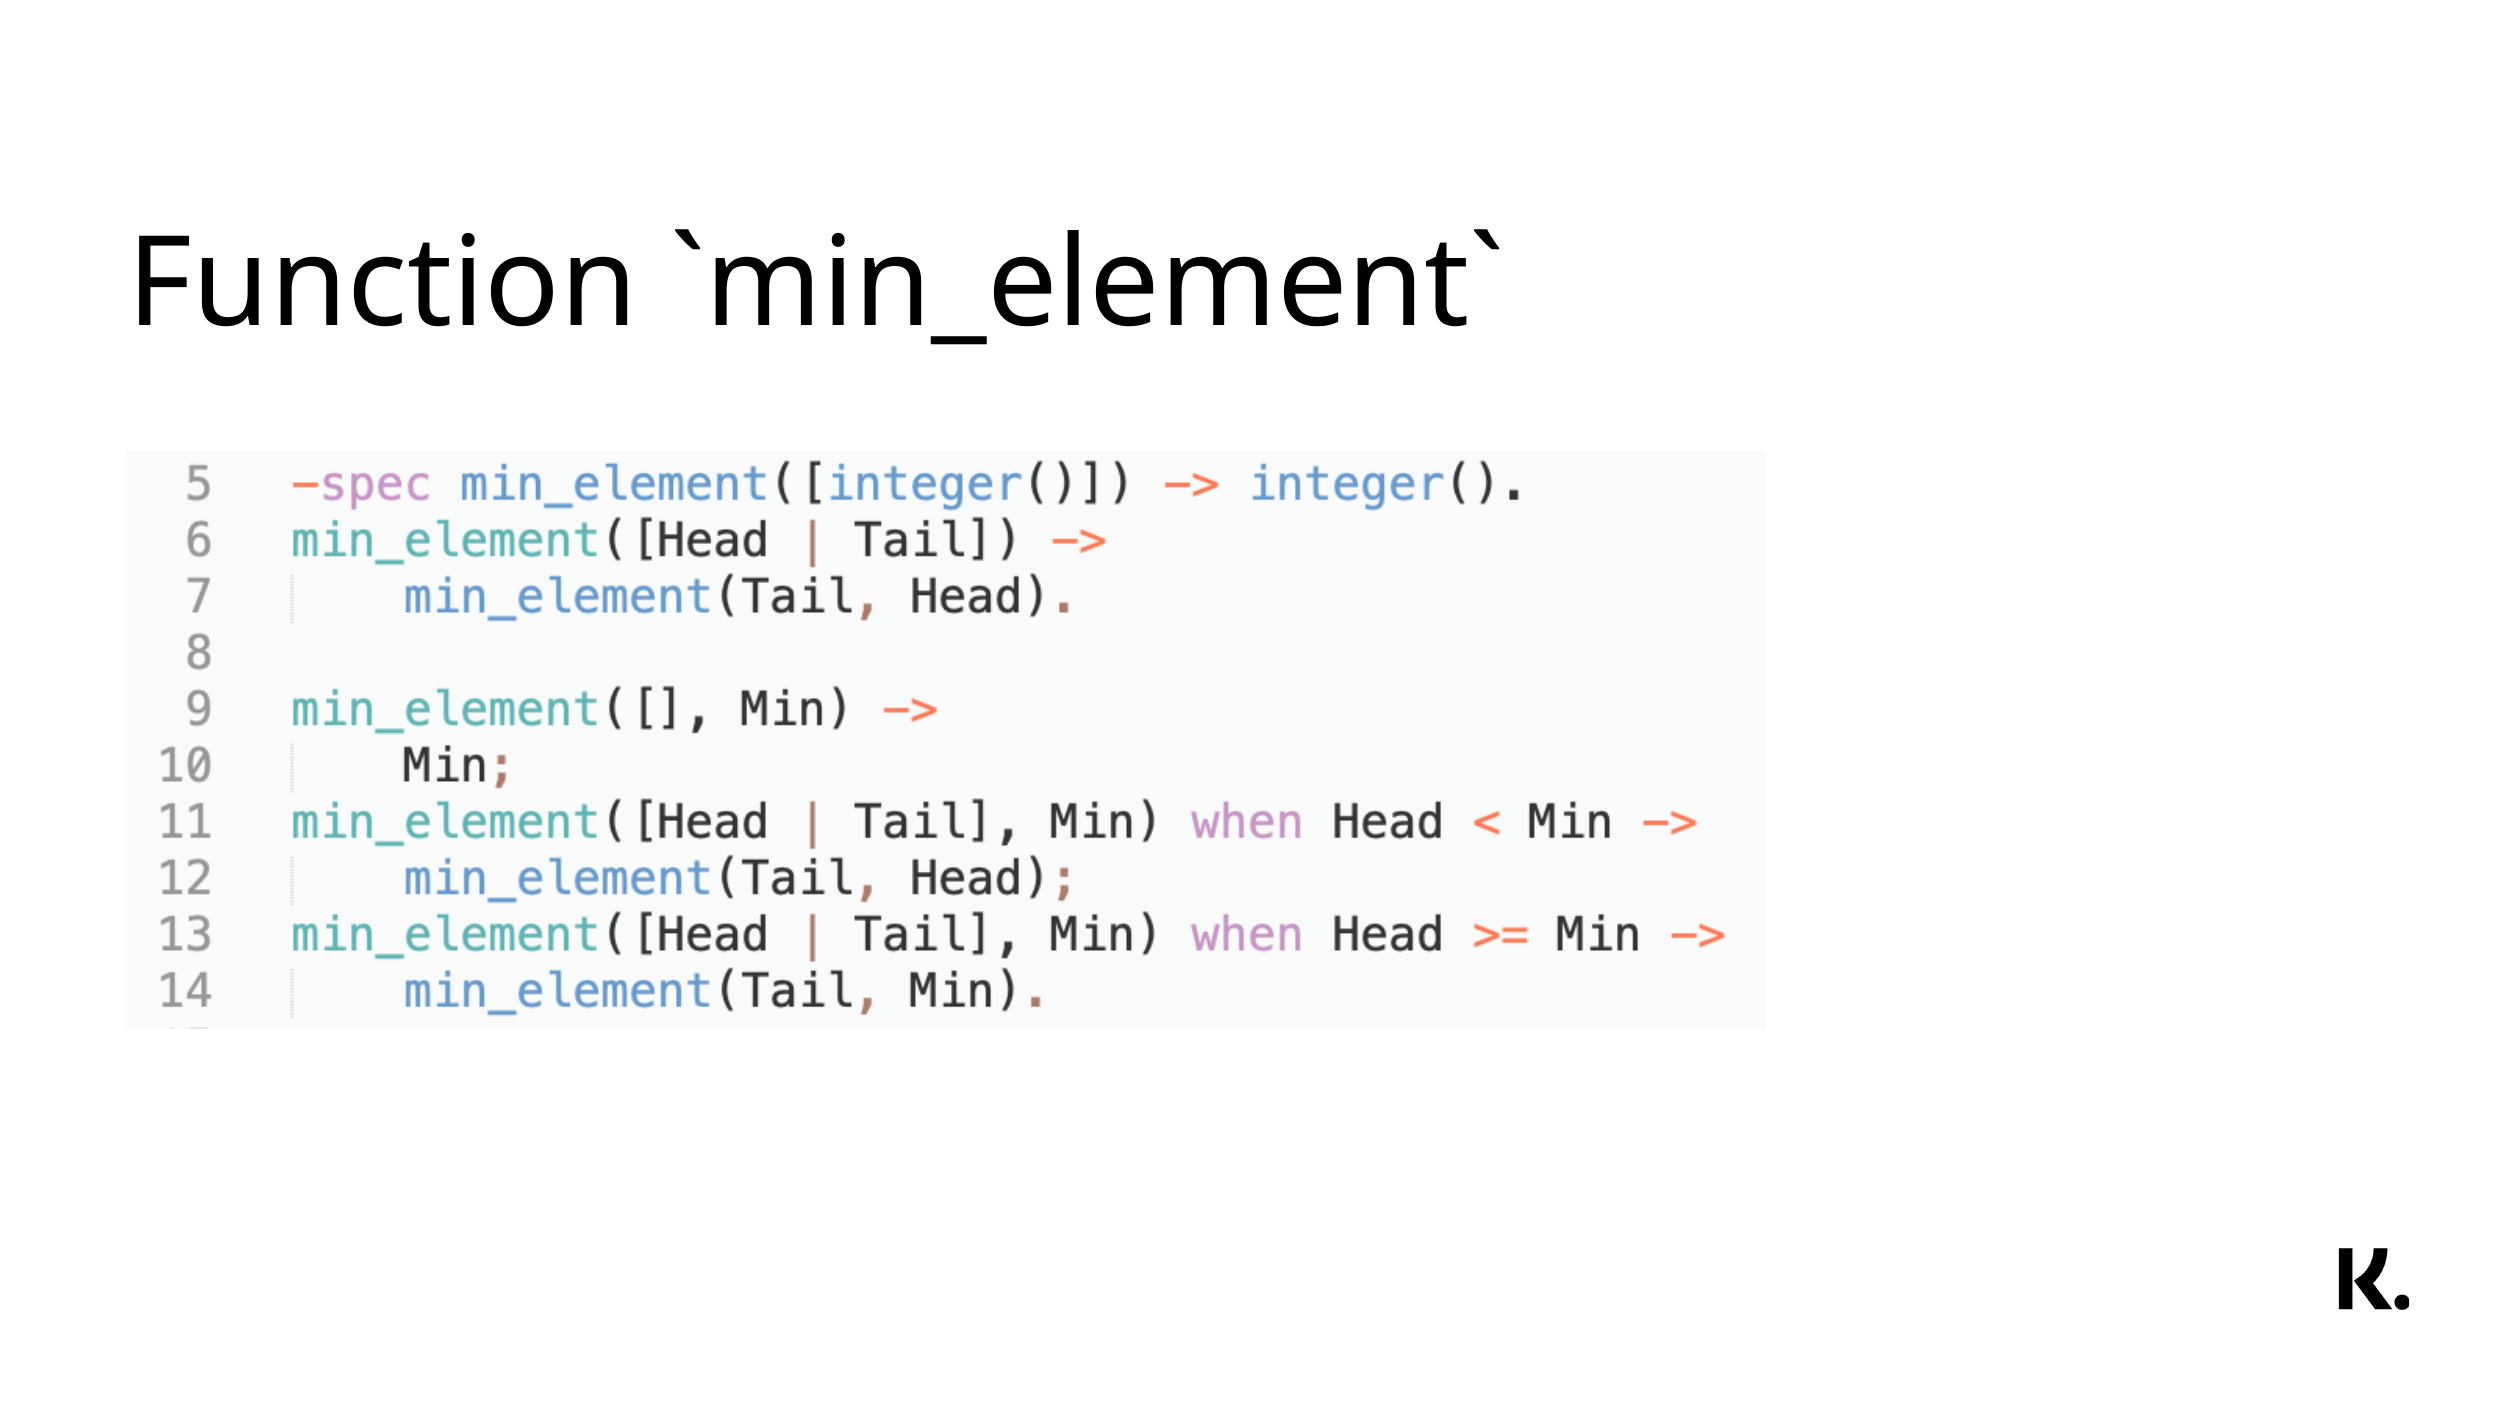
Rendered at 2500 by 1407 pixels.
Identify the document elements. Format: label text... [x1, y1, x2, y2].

picture [2338, 1248, 2410, 1310]
title Function `min_element` [127, 104, 2115, 351]
picture [124, 450, 1766, 1030]
